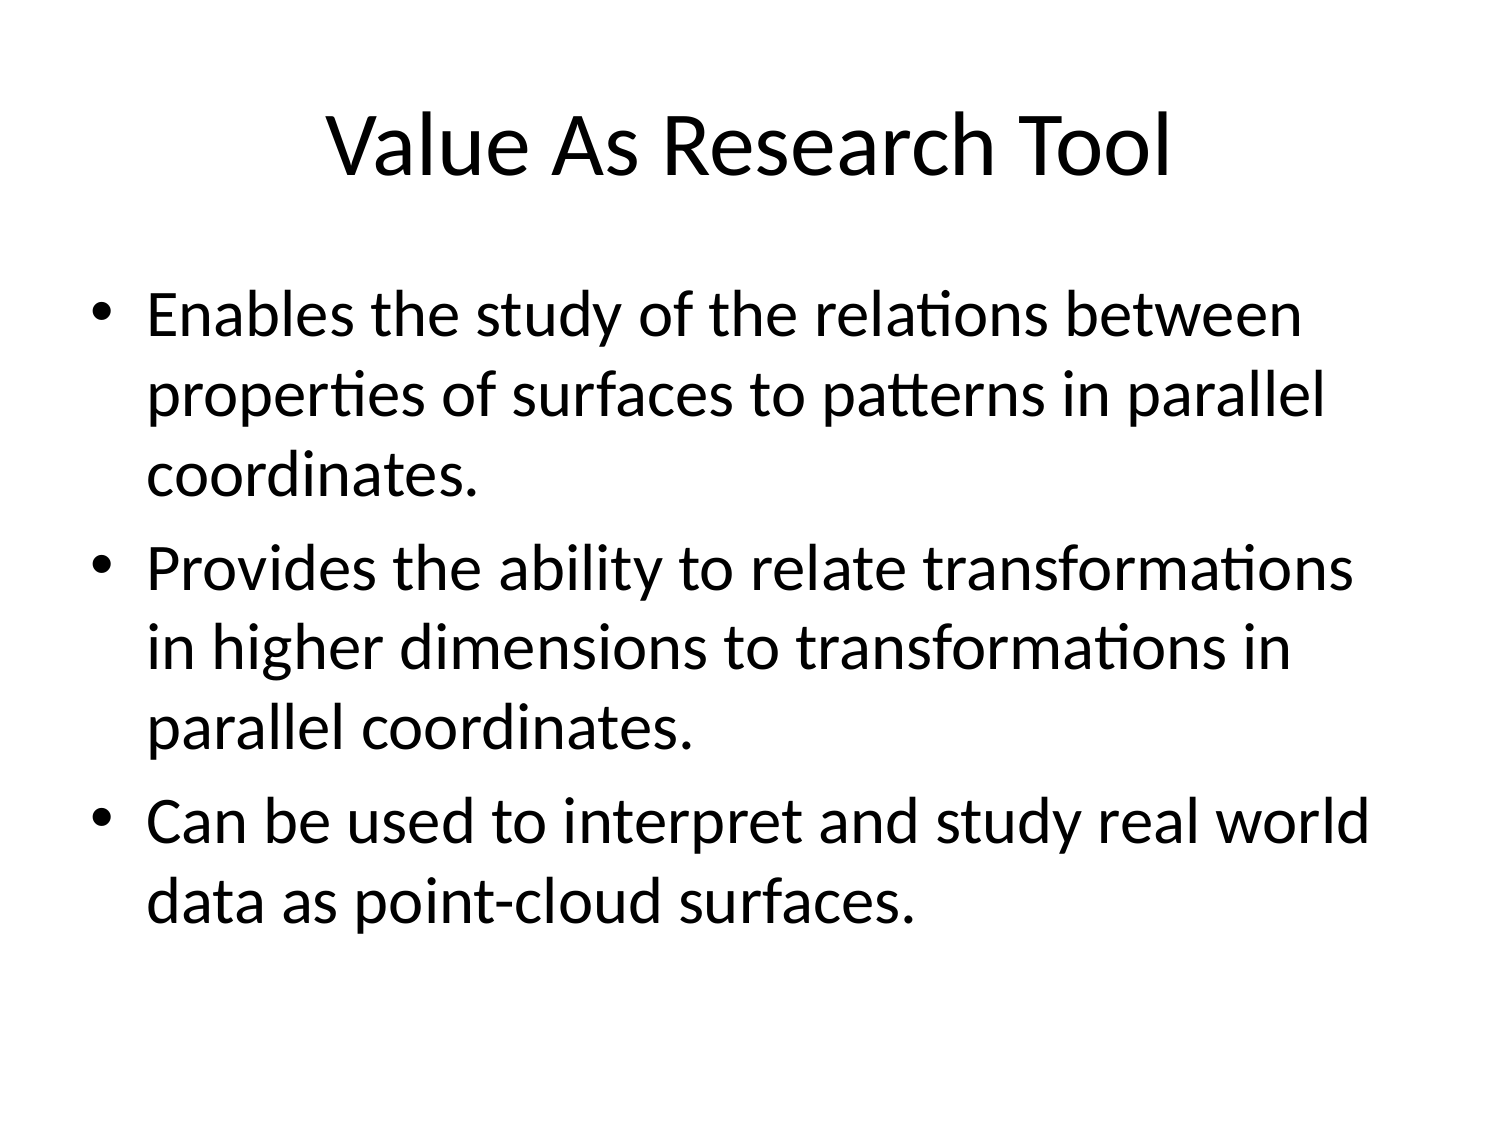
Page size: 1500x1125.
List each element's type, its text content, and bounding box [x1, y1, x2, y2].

list Enables the study of the relations between properties of surfaces to patterns in parallel coordinates. Provides the ability to relate transformations in higher dimensions to transformations in parallel coordinates. Can be used to interpret and study real world data as point-cloud surfaces. [75, 262, 1425, 1005]
title Value As Research Tool [75, 45, 1425, 233]
